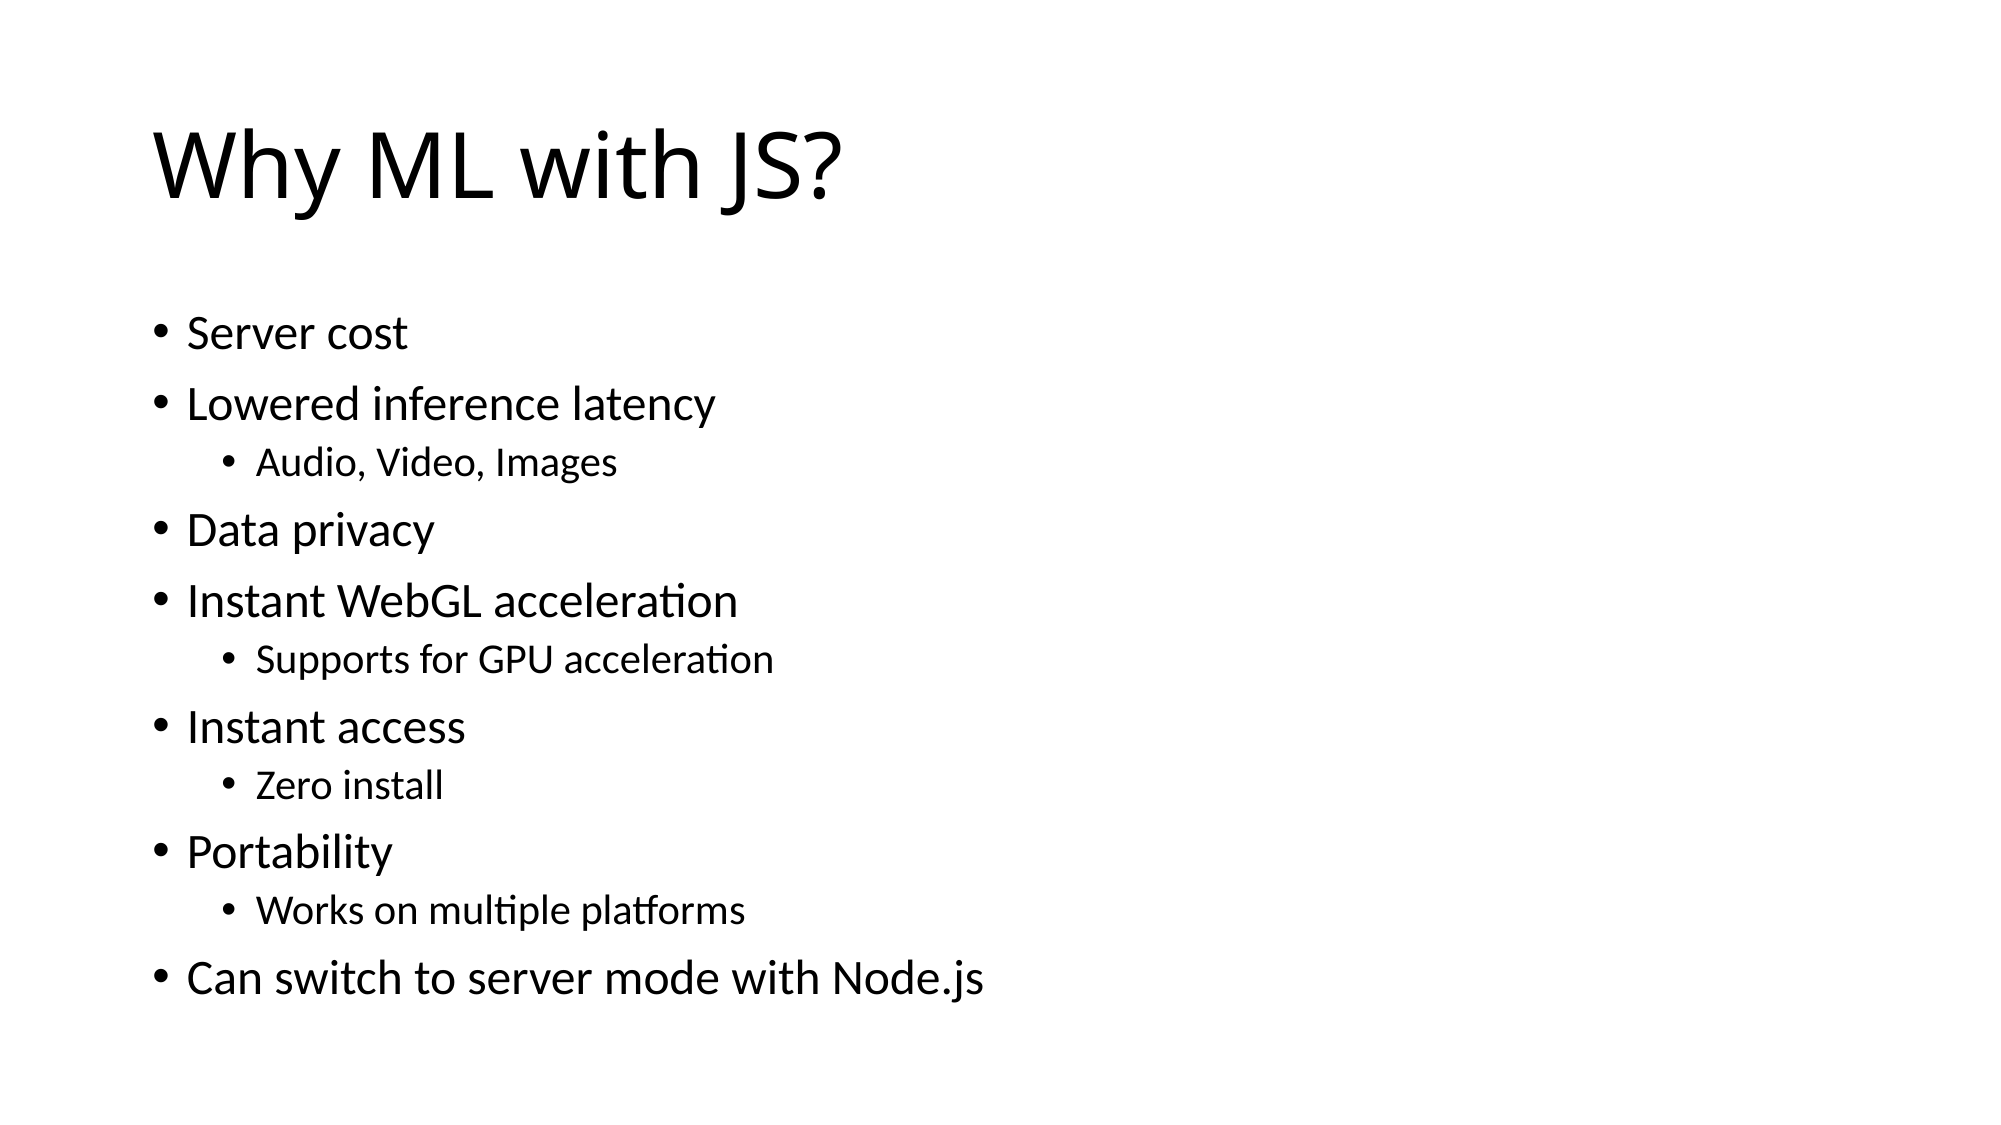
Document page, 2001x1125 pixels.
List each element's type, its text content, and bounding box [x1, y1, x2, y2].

title Why ML with JS? [137, 59, 1863, 278]
list Server cost Lowered inference latency Audio, Video, Images Data privacy Instant WebGL acceleration Supports for GPU acceleration Instant access Zero install Portability Works on multiple platforms Can switch to server mode with Node.js [137, 299, 1863, 1014]
